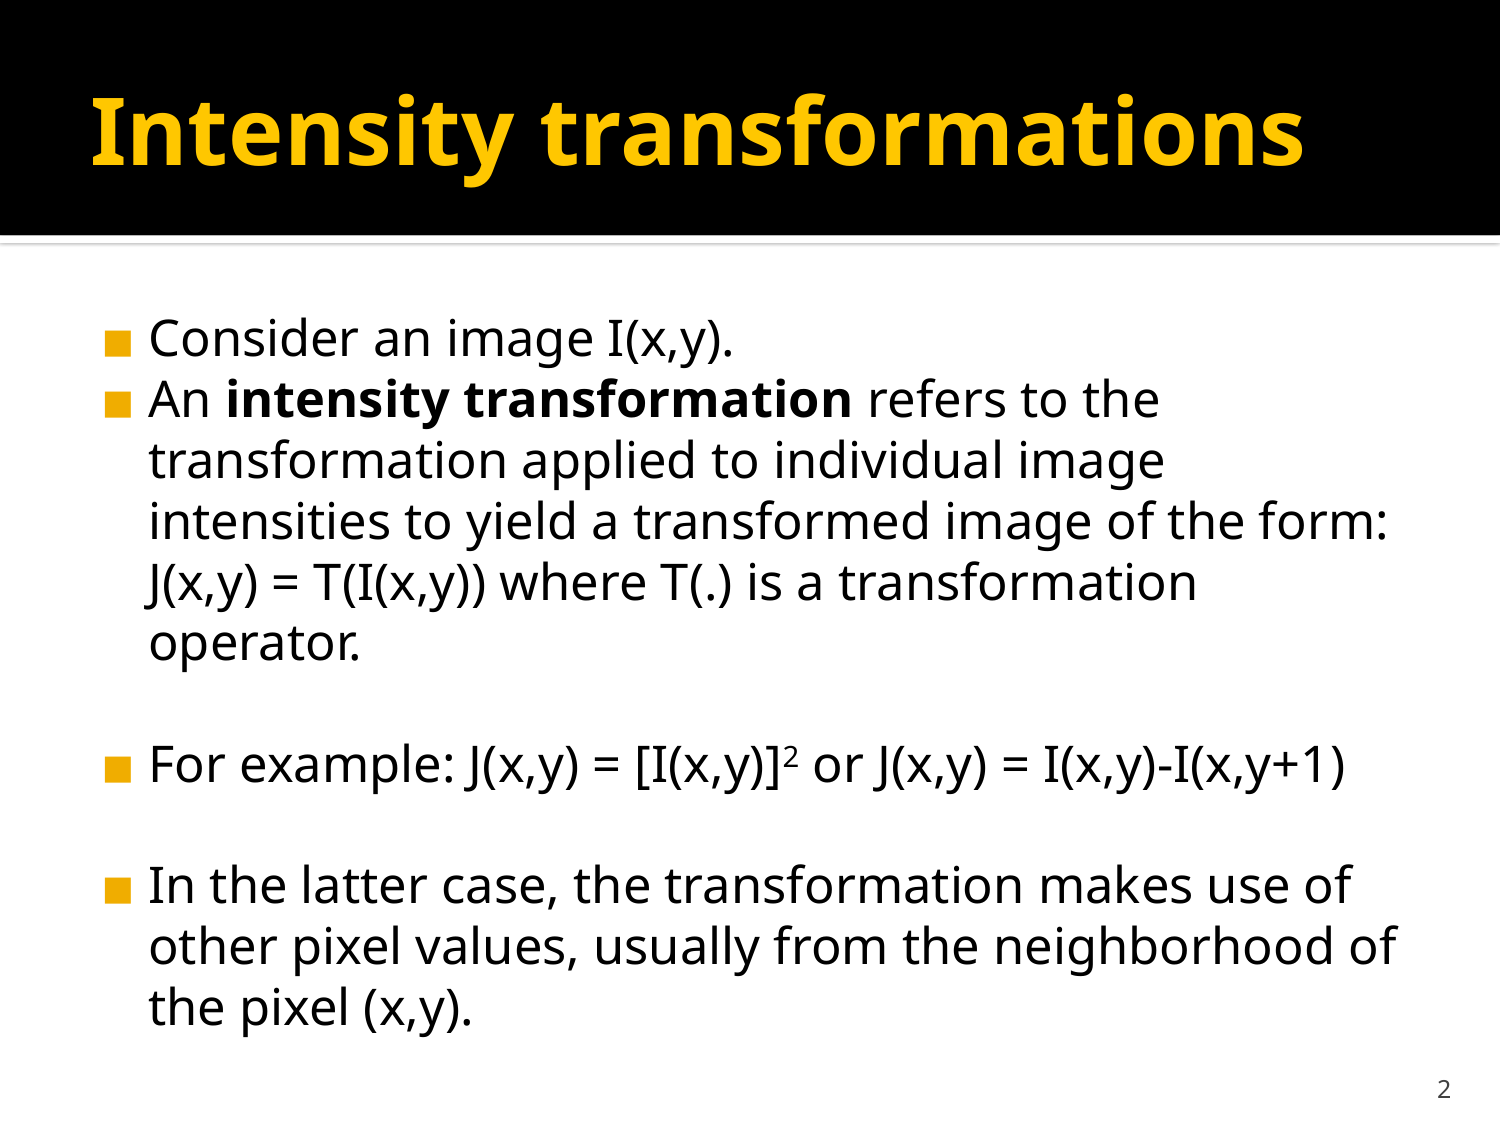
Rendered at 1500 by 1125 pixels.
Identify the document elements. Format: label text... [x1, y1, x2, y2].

slide_number ‹#› [1345, 1062, 1467, 1108]
list Consider an image I(x,y). An intensity transformation refers to the transformation applied to individual image intensities to yield a transformed image of the form: J(x,y) = T(I(x,y)) where T(.) is a transformation operator. For example: J(x,y) = [I(x,y)]2 or J(x,y) = I(x,y)-I(x,y+1) In the latter case, the transformation makes use of other pixel values, usually from the neighborhood of the pixel (x,y). [75, 291, 1425, 1050]
title Intensity transformations [75, 25, 1425, 231]
